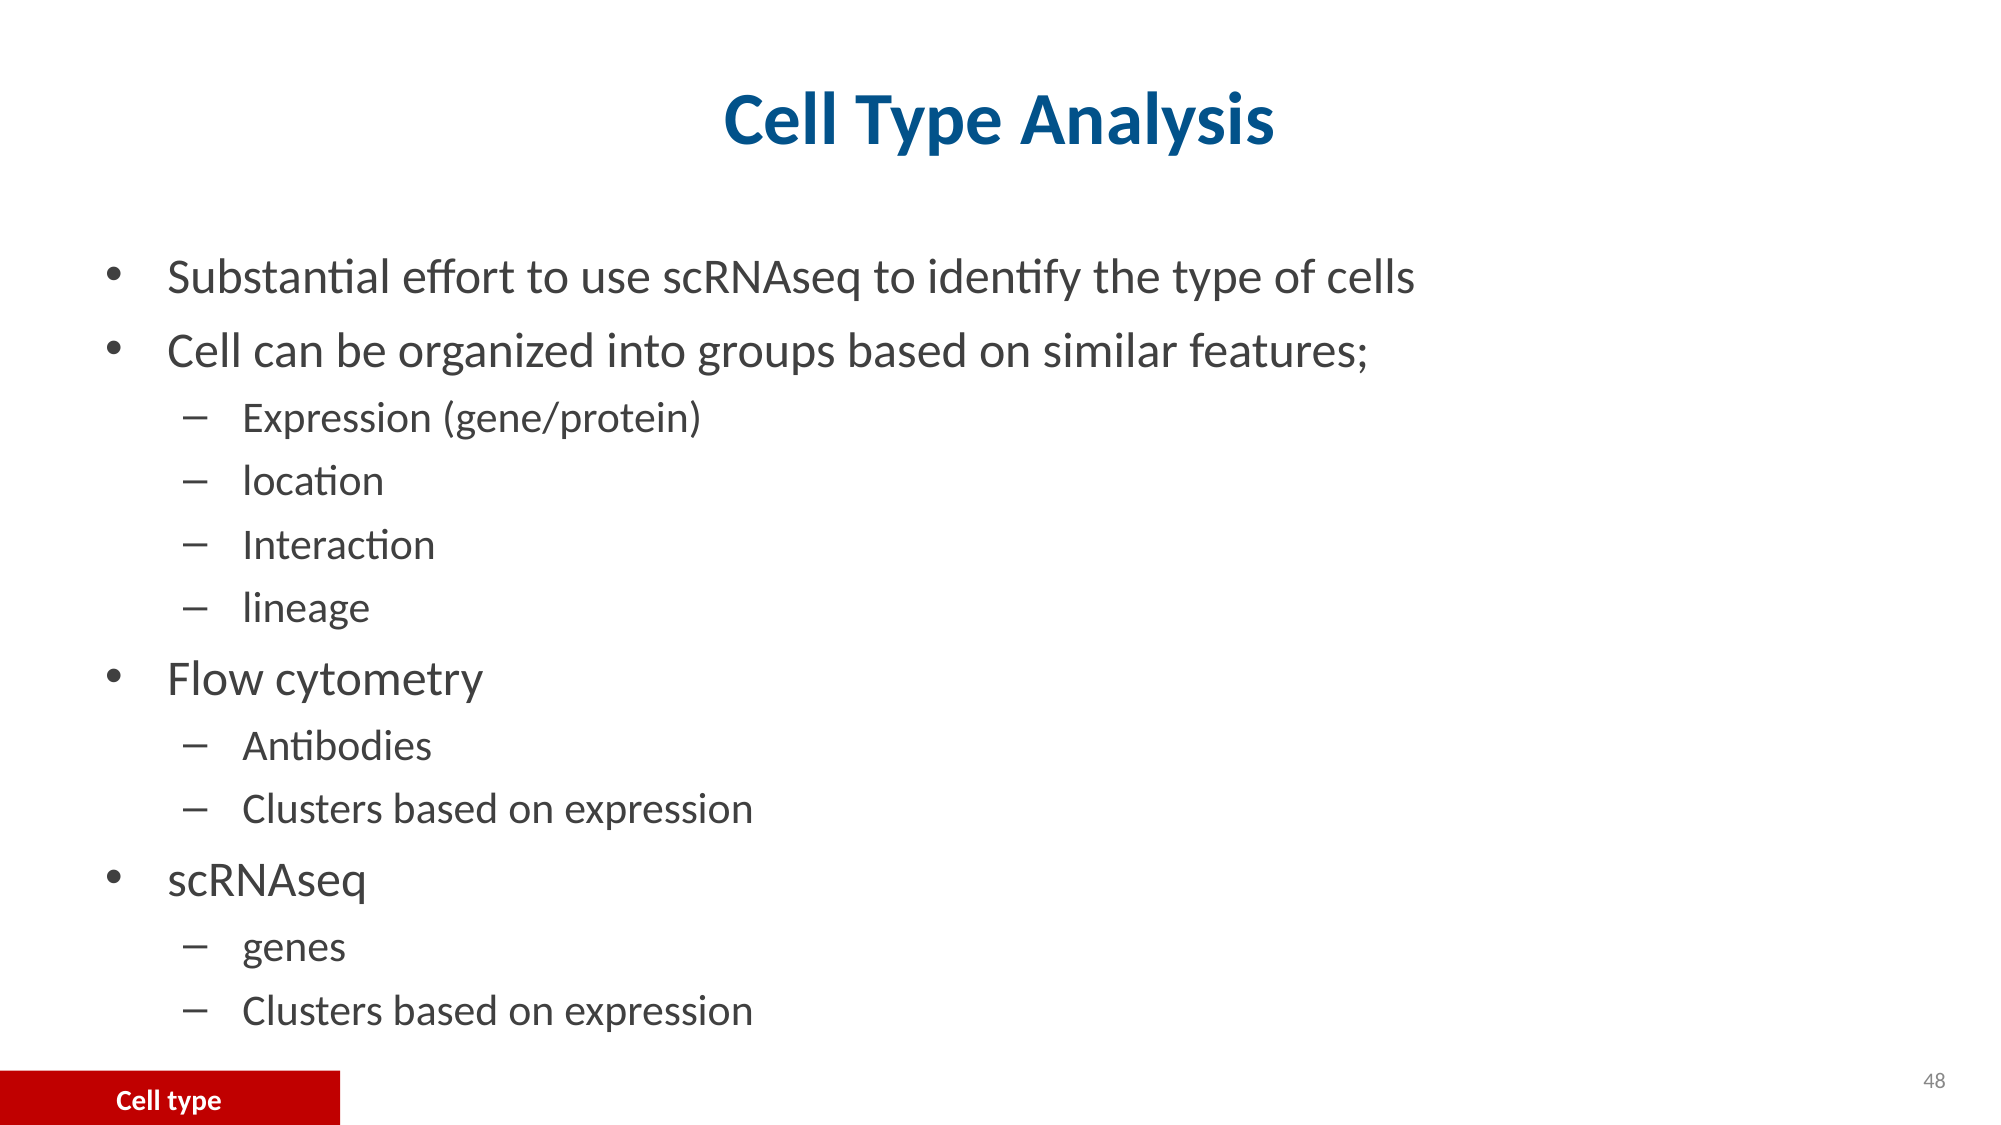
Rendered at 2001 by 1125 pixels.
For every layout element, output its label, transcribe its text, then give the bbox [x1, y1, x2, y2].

title Cell Type Analysis [0, 20, 2000, 209]
text_box Cell type [0, 1070, 341, 1125]
list Substantial effort to use scRNAseq to identify the type of cells Cell can be organized into groups based on similar features; Expression (gene/protein) location Interaction lineage Flow cytometry Antibodies Clusters based on expression scRNAseq genes Clusters based on expression [81, 237, 1914, 1058]
